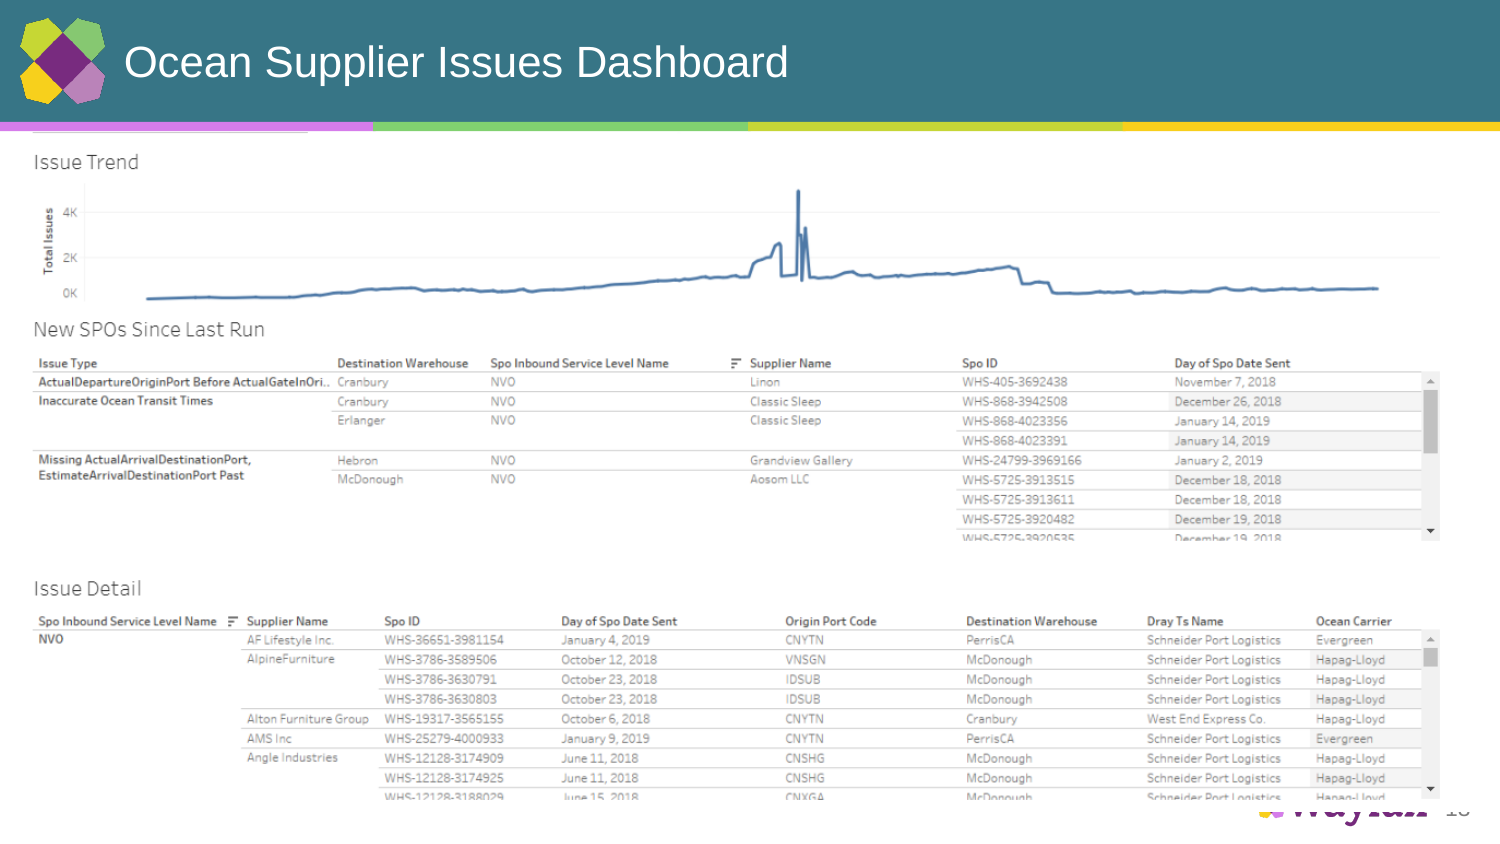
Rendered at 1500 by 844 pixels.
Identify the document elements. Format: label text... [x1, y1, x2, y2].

picture [0, 132, 1500, 838]
title Ocean Supplier Issues Dashboard [112, 13, 1439, 108]
picture [20, 18, 105, 104]
